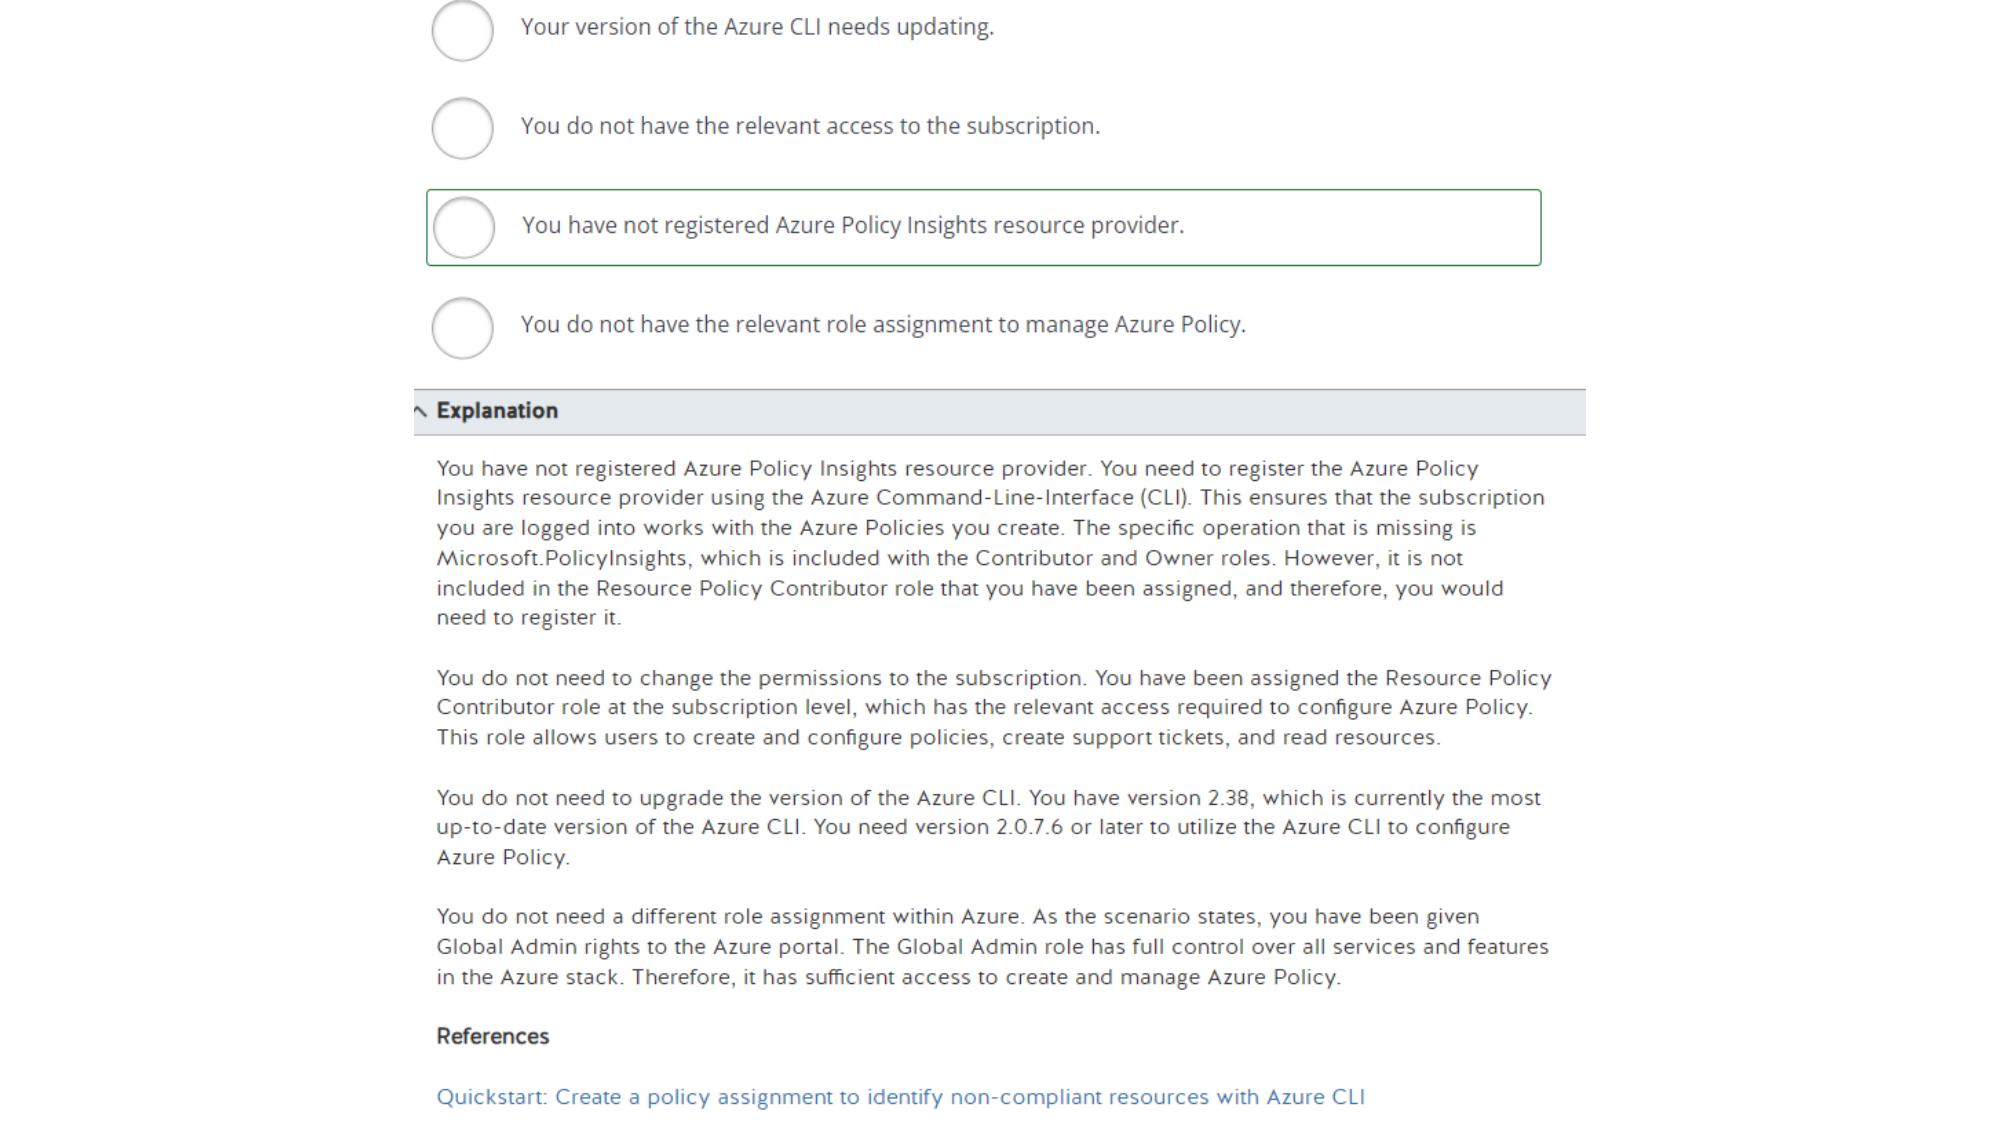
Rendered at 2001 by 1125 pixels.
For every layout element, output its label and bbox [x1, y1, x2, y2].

picture [414, 0, 1586, 1125]
